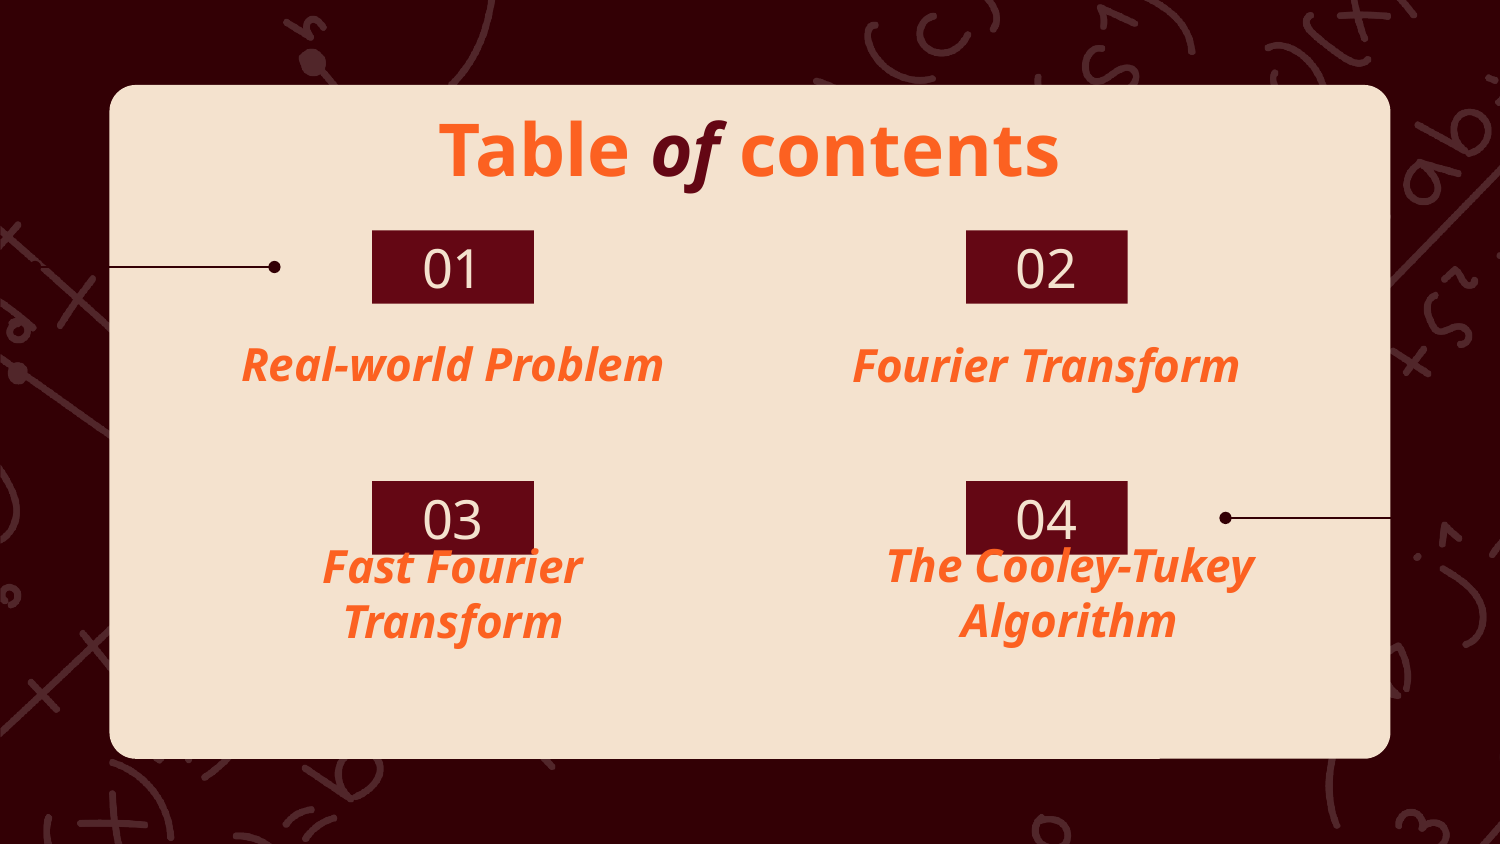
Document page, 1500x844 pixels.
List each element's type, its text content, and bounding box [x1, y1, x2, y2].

subtitle Real-world Problem [199, 341, 707, 406]
subtitle Fast Fourier Transform [199, 597, 707, 663]
title Table of contents [118, 88, 1382, 183]
title 03 [372, 481, 534, 555]
title 02 [966, 230, 1128, 304]
title 04 [966, 481, 1128, 555]
subtitle Fourier Transform [793, 341, 1301, 407]
subtitle The Cooley-Tukey Algorithm [775, 596, 1365, 662]
title 01 [372, 230, 534, 304]
